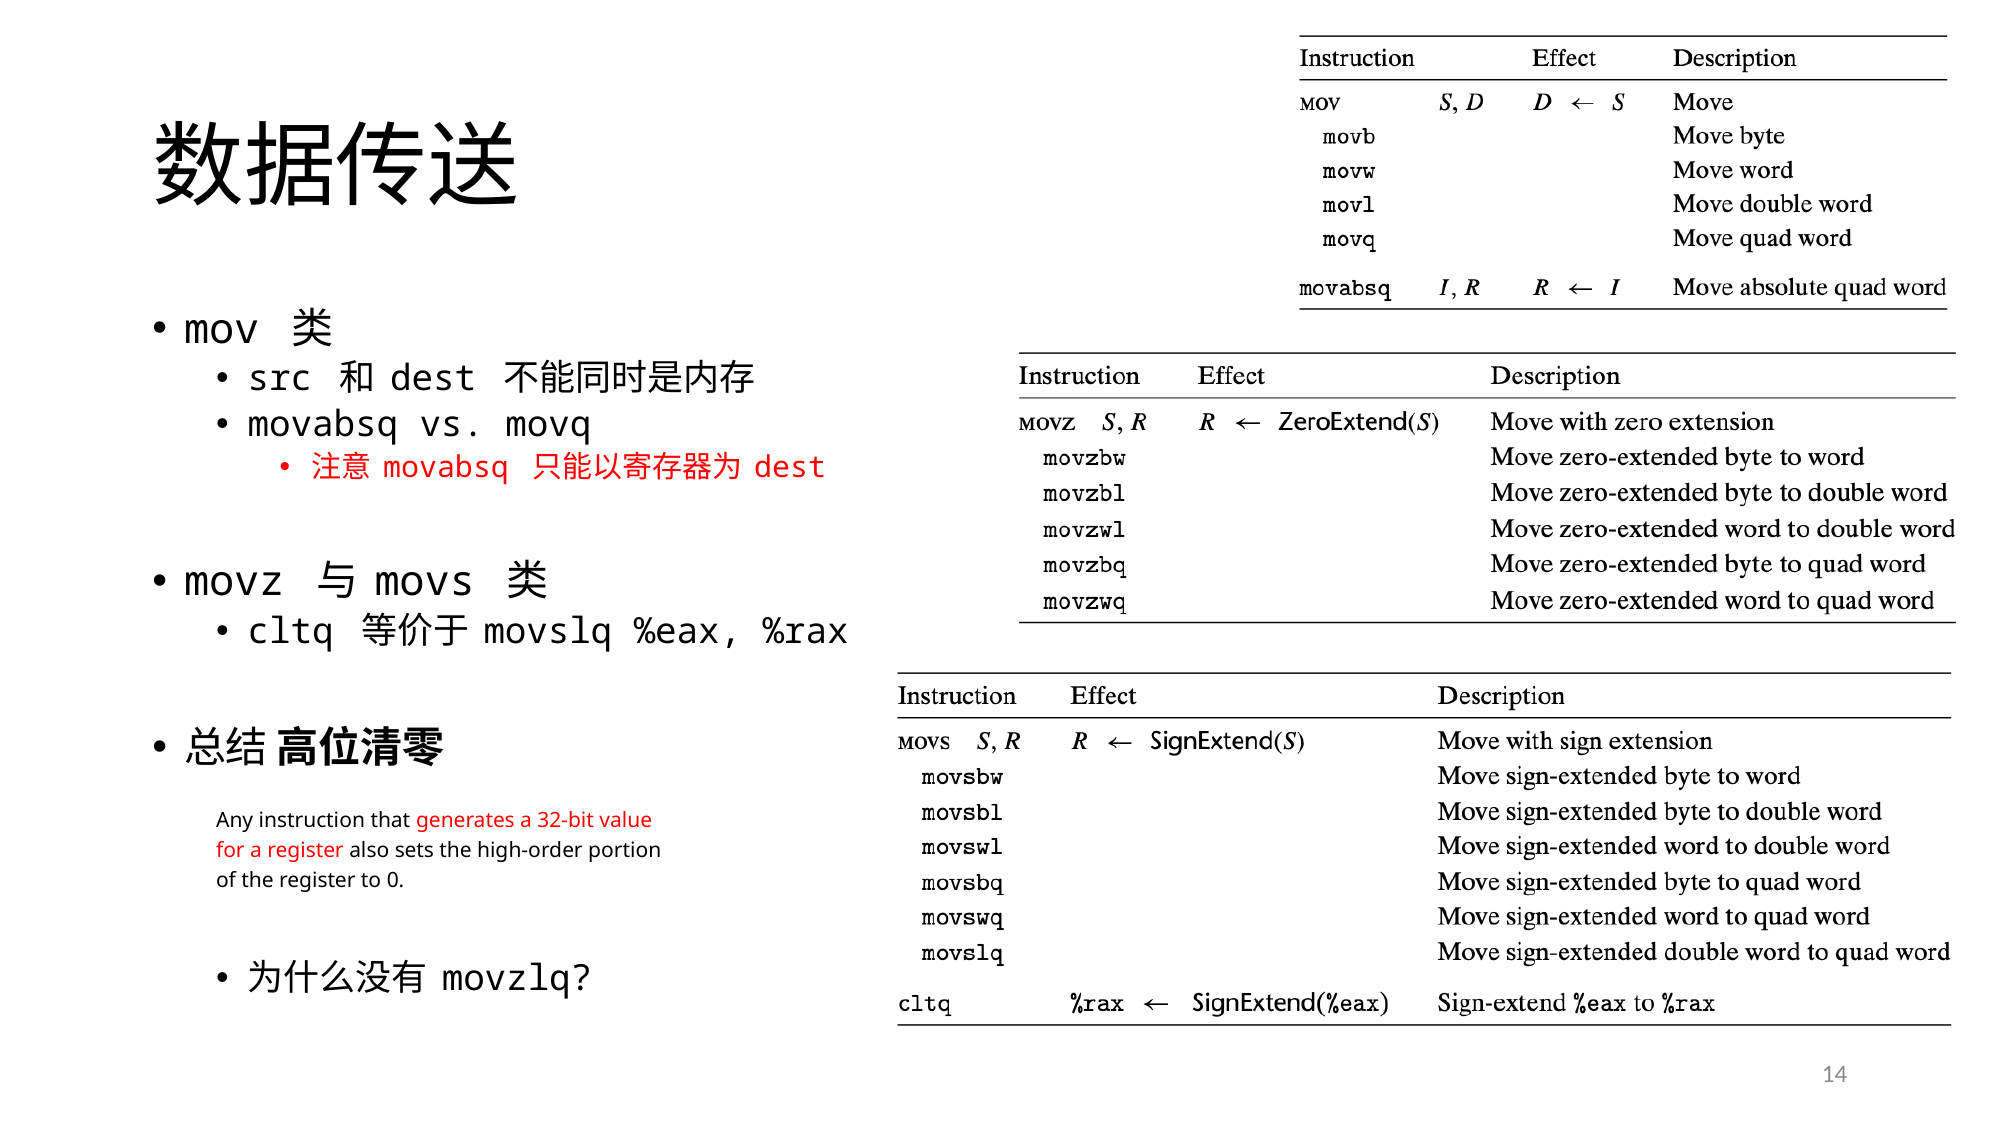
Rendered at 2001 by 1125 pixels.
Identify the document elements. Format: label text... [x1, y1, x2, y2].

list mov 类 src 和 dest 不能同时是内存 movabsq vs. movq 注意 movabsq 只能以寄存器为 dest movz 与 movs 类 cltq 等价于 movslq %eax, %rax 总结 高位清零 Any instruction that generates a 32-bit value for a register also sets the high-order portion of the register to 0. 为什么没有 movzlq? [137, 299, 1863, 1014]
picture [999, 333, 1974, 635]
title 数据传送 [137, 59, 1272, 278]
picture [1272, 13, 1974, 324]
slide_number 14 [1412, 1044, 1863, 1103]
picture [874, 656, 1974, 1044]
